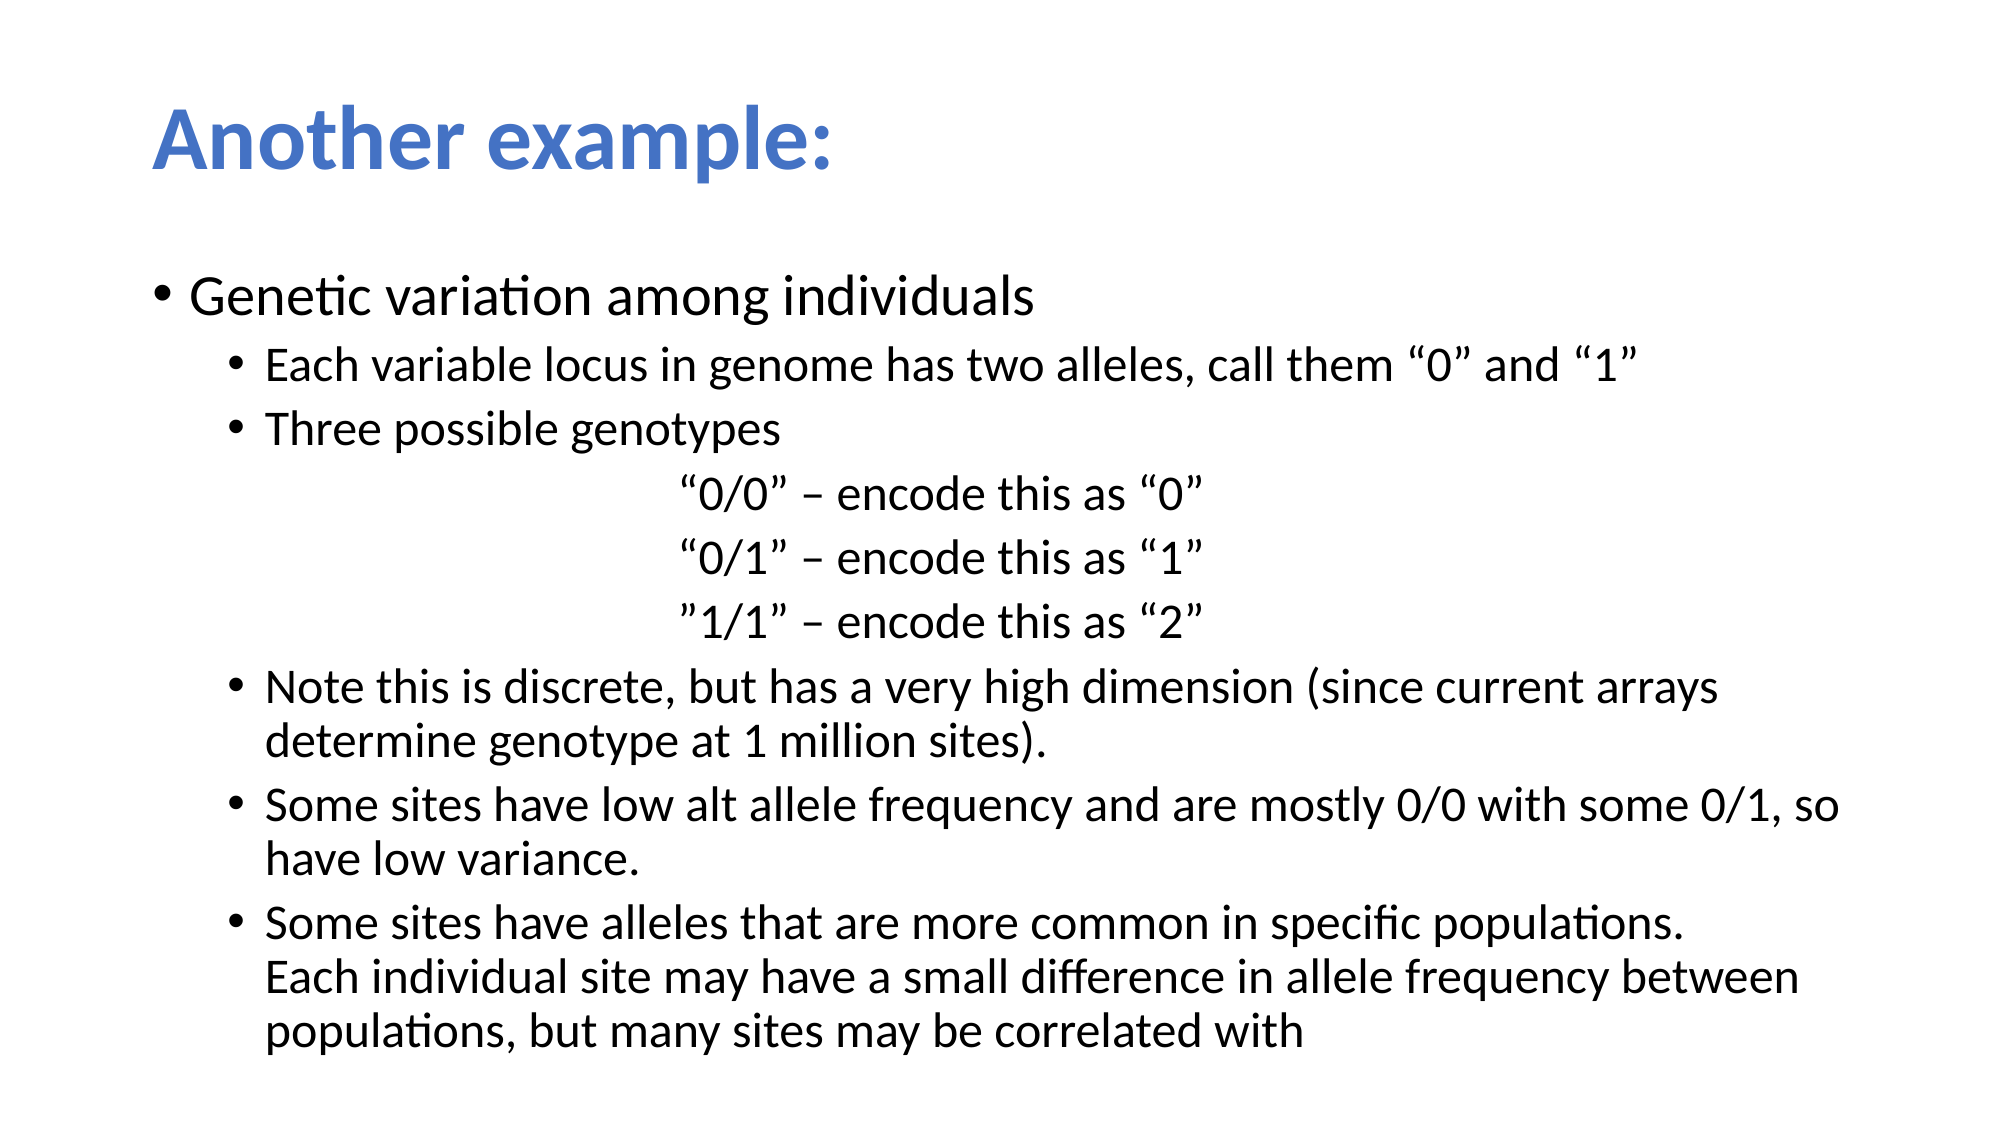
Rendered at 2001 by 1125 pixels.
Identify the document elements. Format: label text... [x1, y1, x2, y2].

title Another example: [137, 59, 1863, 219]
list Genetic variation among individuals Each variable locus in genome has two alleles, call them “0” and “1” Three possible genotypes “0/0” – encode this as “0” “0/1” – encode this as “1” ”1/1” – encode this as “2” Note this is discrete, but has a very high dimension (since current arrays determine genotype at 1 million sites). Some sites have low alt allele frequency and are mostly 0/0 with some 0/1, so have low variance. Some sites have alleles that are more common in specific populations. Each individual site may have a small difference in allele frequency between populations, but many sites may be correlated with [137, 257, 1863, 1099]
